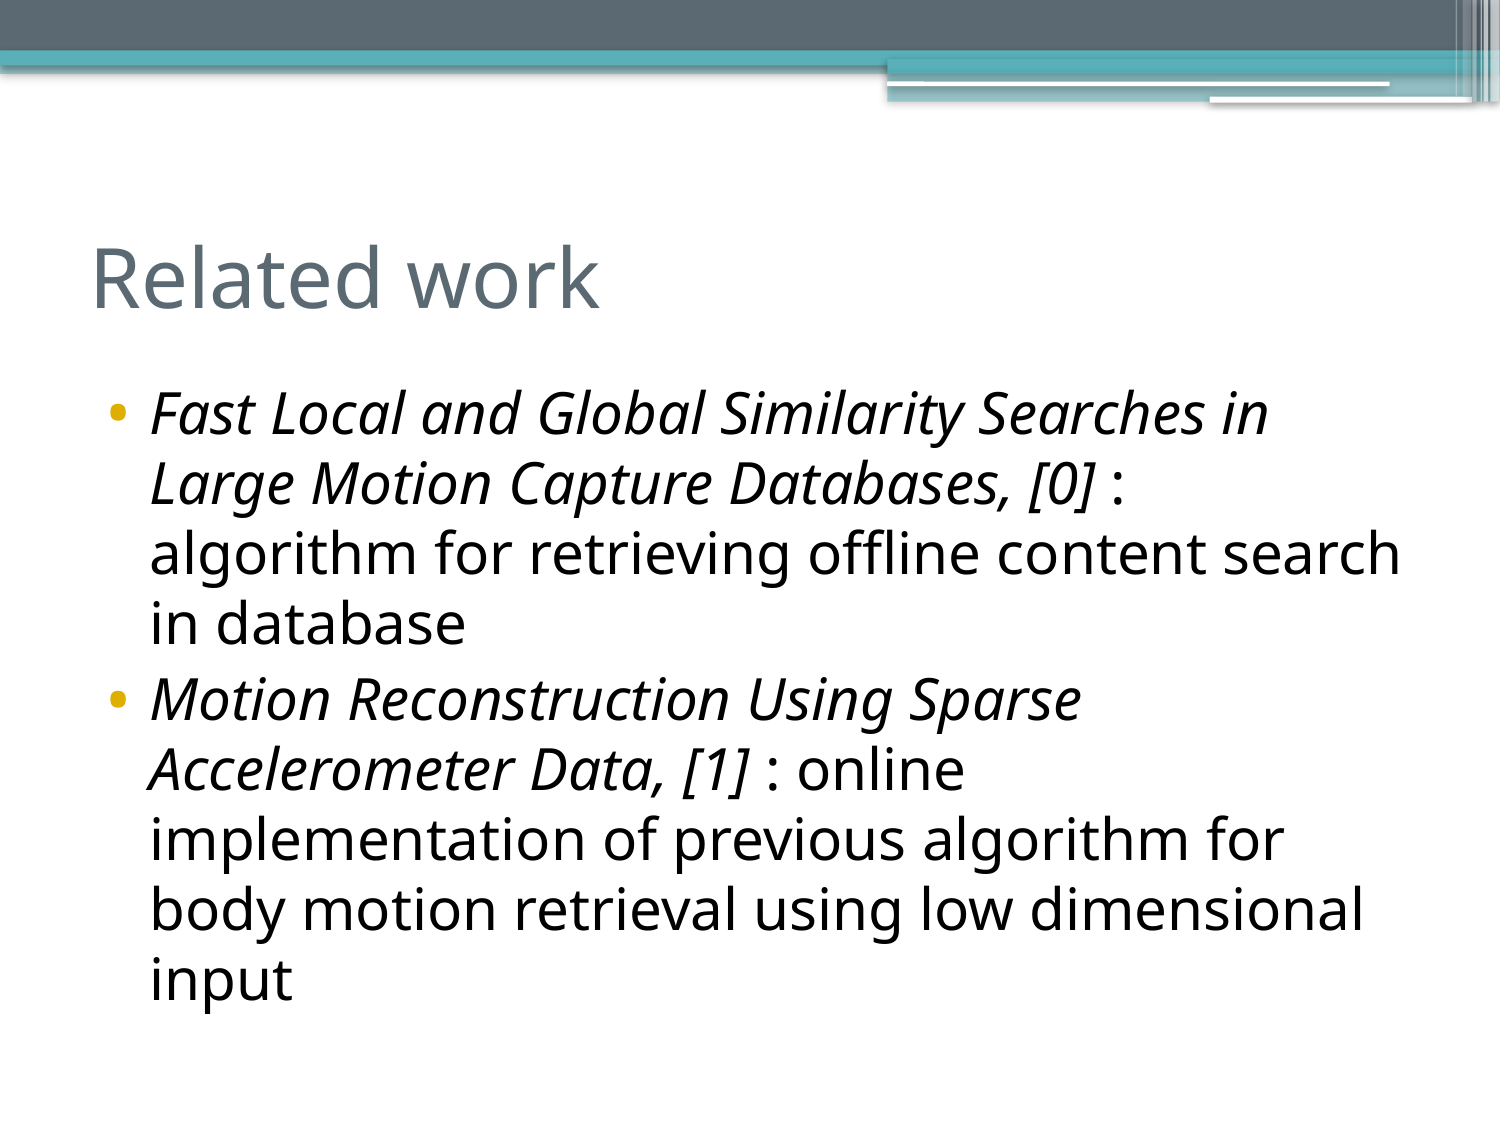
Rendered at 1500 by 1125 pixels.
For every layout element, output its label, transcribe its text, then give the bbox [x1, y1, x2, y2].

title Related work [75, 187, 1425, 363]
list Fast Local and Global Similarity Searches in Large Motion Capture Databases, [0] : algorithm for retrieving offline content search in database Motion Reconstruction Using Sparse Accelerometer Data, [1] : online implementation of previous algorithm for body motion retrieval using low dimensional input [75, 368, 1425, 1079]
